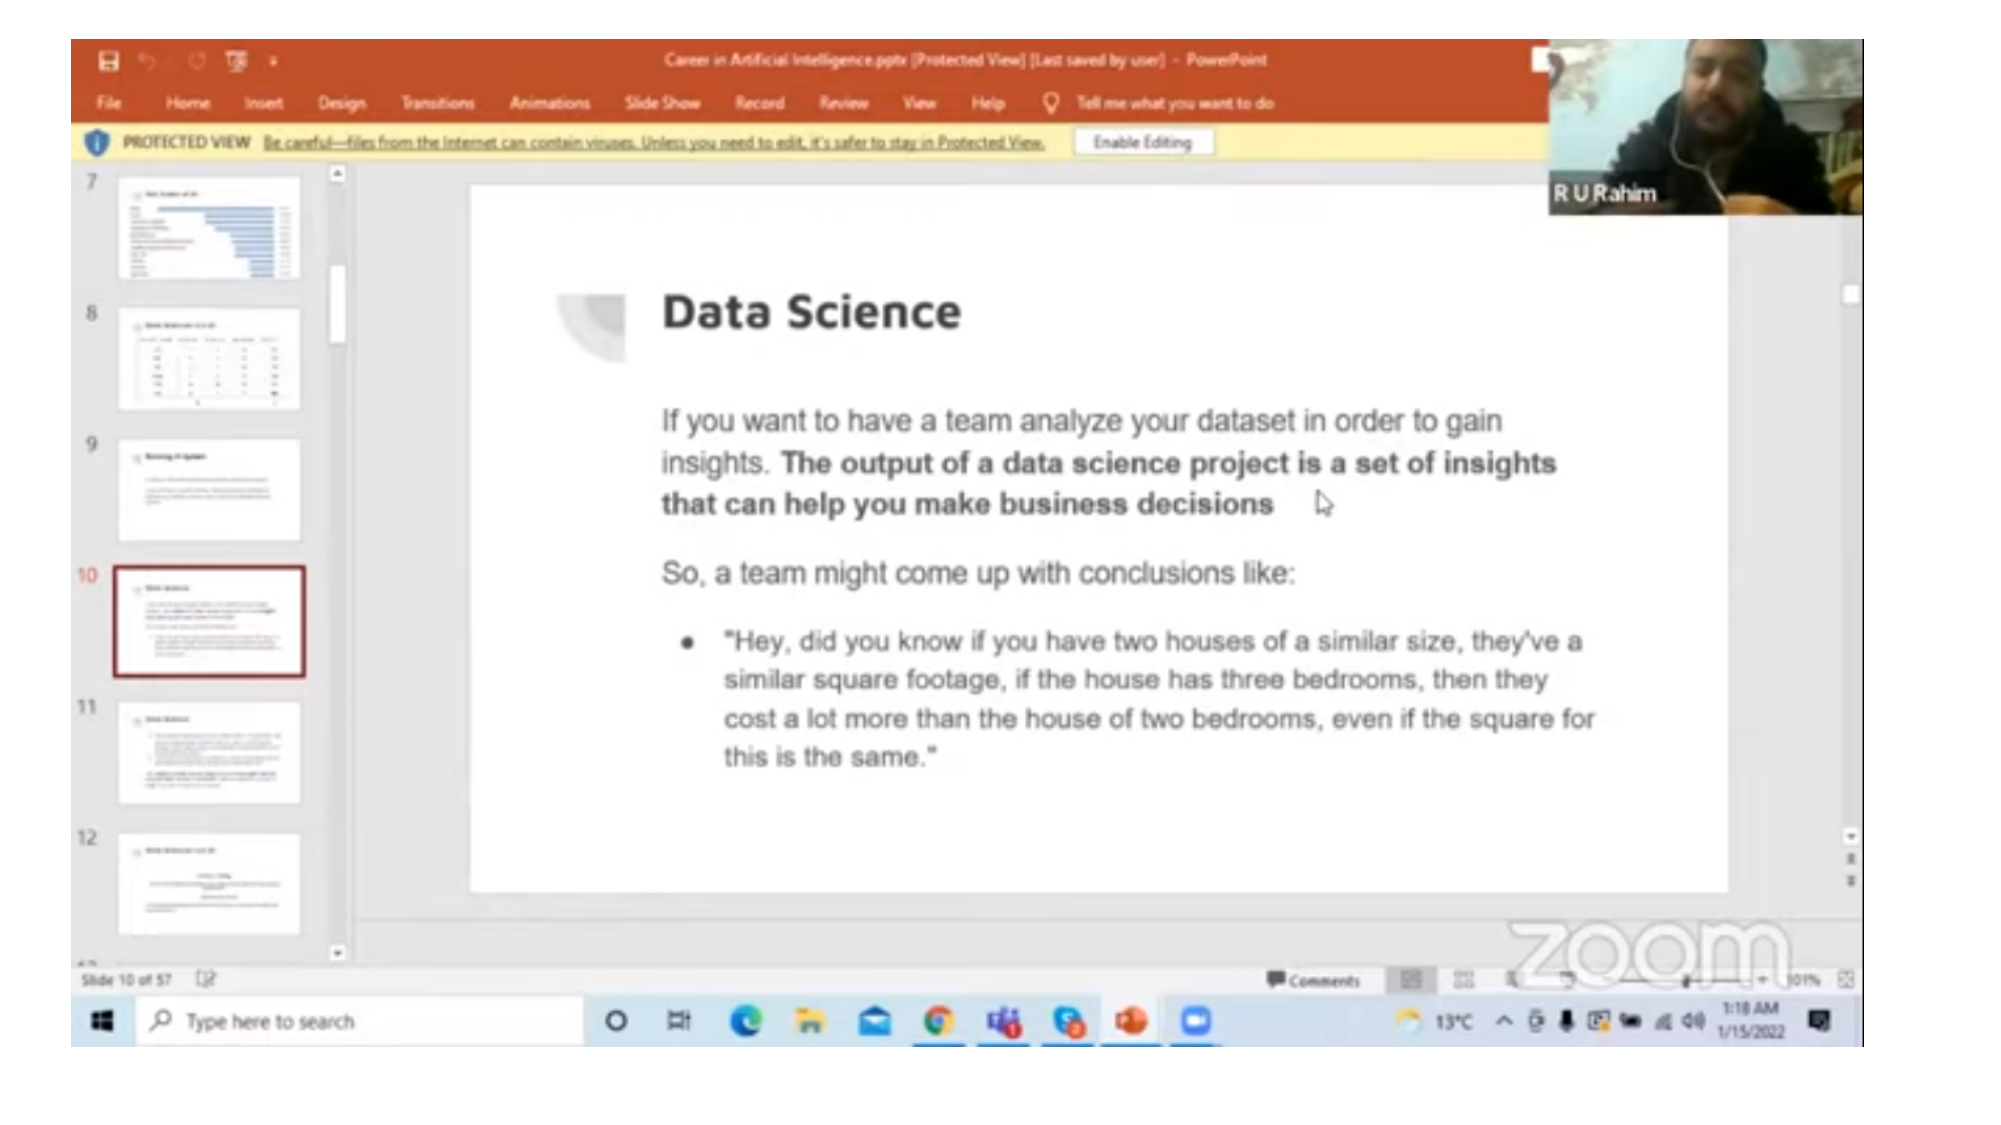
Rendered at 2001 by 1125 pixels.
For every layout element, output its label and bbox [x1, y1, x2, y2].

list [71, 39, 1864, 1048]
